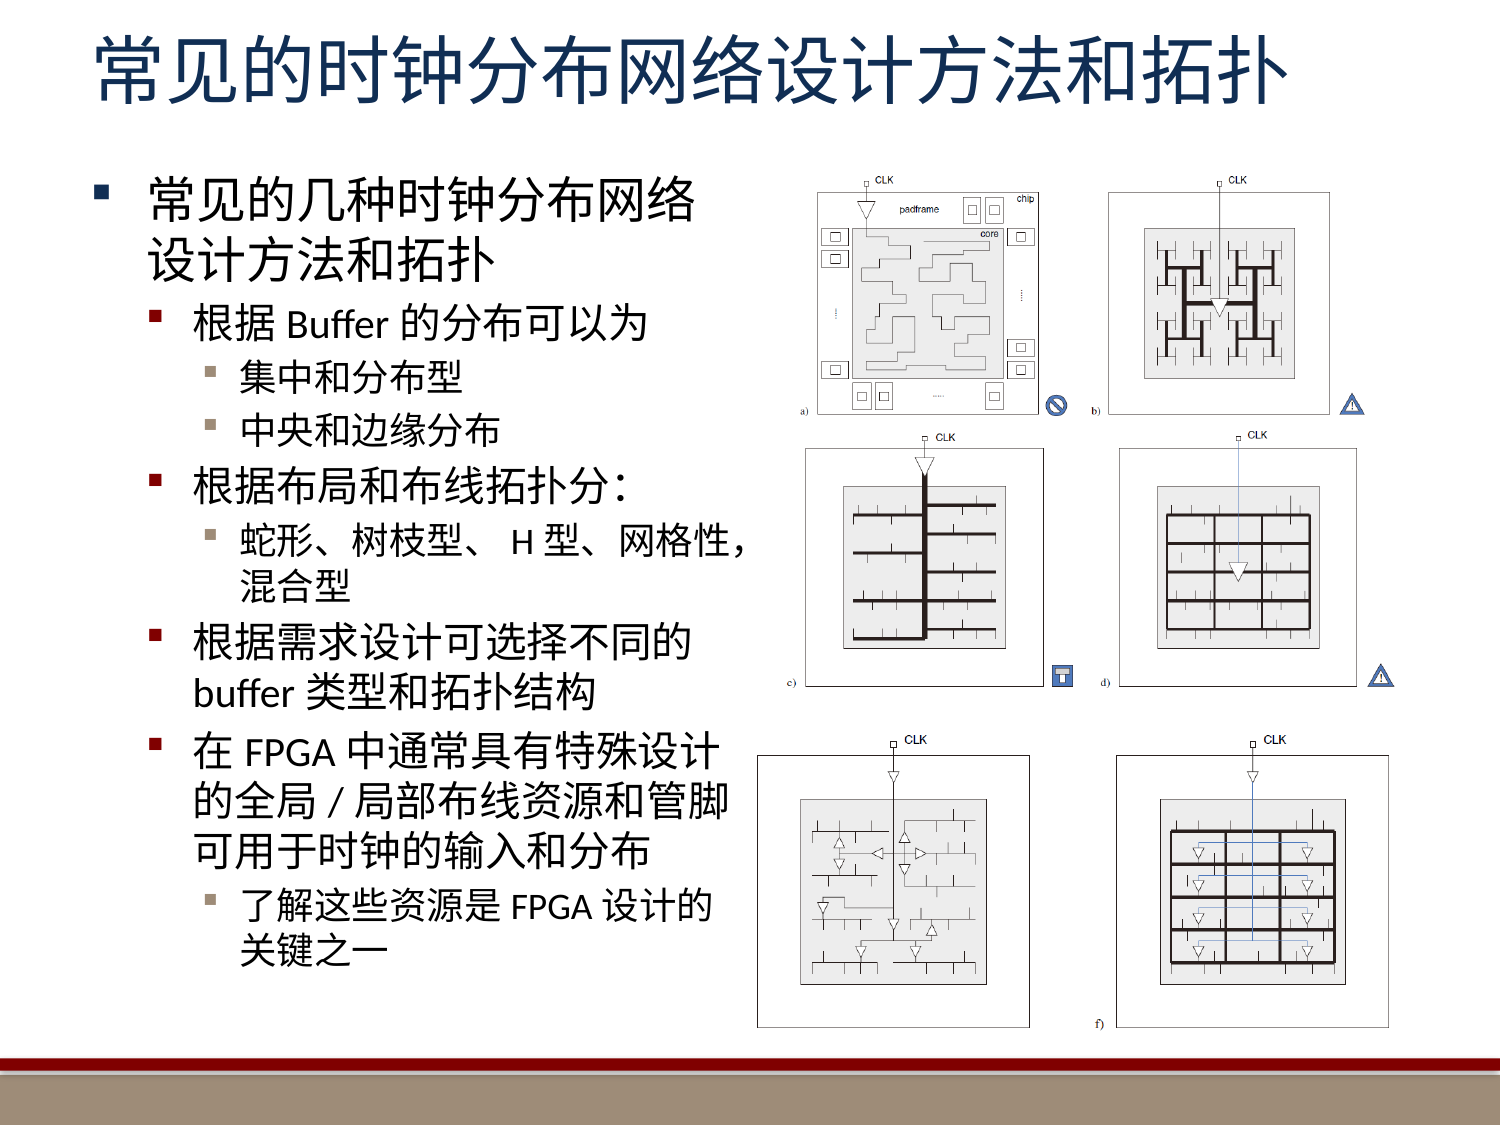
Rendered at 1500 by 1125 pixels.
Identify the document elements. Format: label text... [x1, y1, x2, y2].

picture [785, 160, 1404, 705]
title 常见的时钟分布网络设计方法和拓扑 [74, 0, 1426, 138]
picture [749, 715, 1400, 1037]
list 常见的几种时钟分布网络设计方法和拓扑 根据Buffer的分布可以为 集中和分布型 中央和边缘分布 根据布局和布线拓扑分： 蛇形、树枝型、H型、网格性，混合型 根据需求设计可选择不同的buffer类型和拓扑结构 在FPGA中通常具有特殊设计的全局/局部布线资源和管脚可用于时钟的输入和分布 了解这些资源是FPGA设计的关键之一 [74, 160, 751, 1036]
